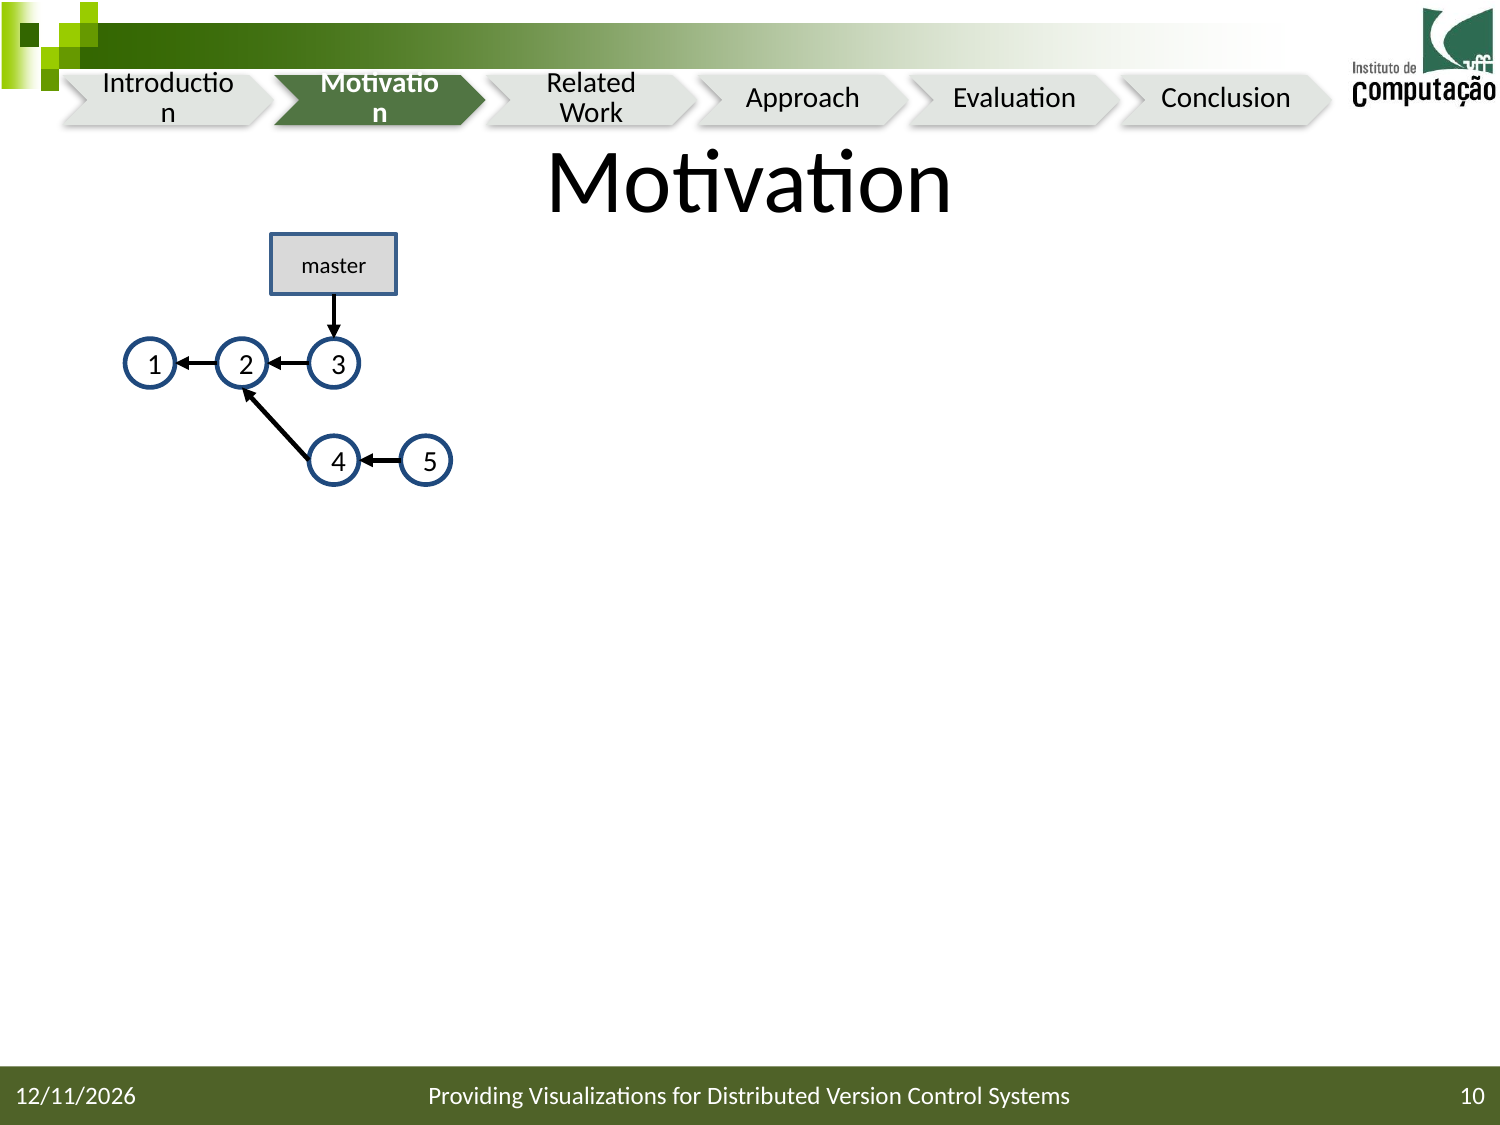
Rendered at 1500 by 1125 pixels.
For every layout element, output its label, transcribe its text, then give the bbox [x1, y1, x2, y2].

text_box master [269, 232, 398, 296]
footer Providing Visualizations for Distributed Version Control Systems [362, 1065, 1138, 1125]
text_box 2 [214, 336, 269, 390]
slide_number 10 [1149, 1065, 1500, 1125]
text_box 4 [308, 433, 361, 487]
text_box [62, 74, 1333, 126]
text_box 5 [398, 433, 453, 487]
text_box 1 [122, 336, 178, 390]
title Motivation [23, 82, 1477, 270]
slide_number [0, 1065, 350, 1125]
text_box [241, 387, 310, 461]
text_box 3 [306, 337, 361, 390]
